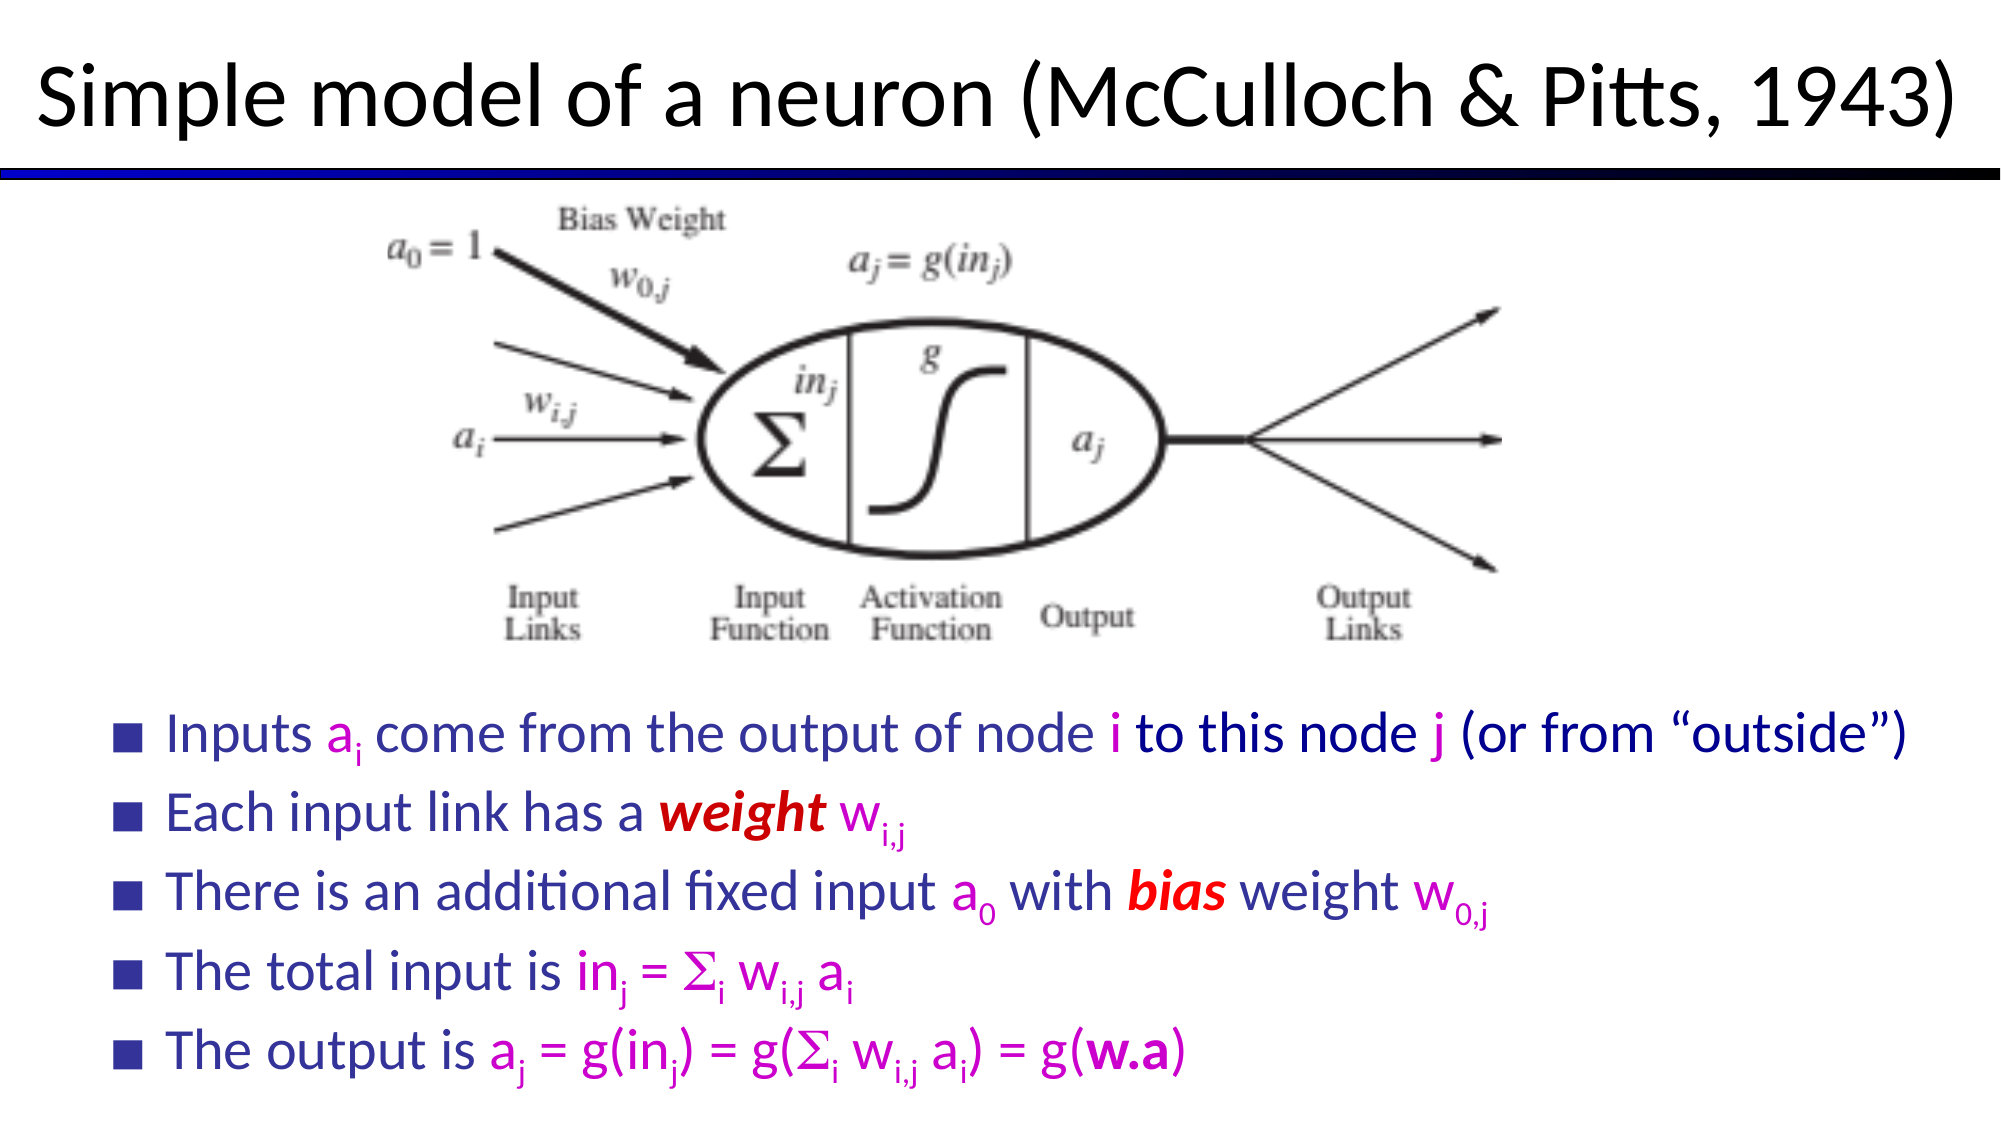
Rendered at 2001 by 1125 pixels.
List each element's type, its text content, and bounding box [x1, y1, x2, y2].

title Simple model of a neuron (McCulloch & Pitts, 1943) [0, 0, 2000, 184]
list Inputs ai come from the output of node i to this node j (or from “outside”) Each input link has a weight wi,j There is an additional fixed input a0 with bias weight w0,j The total input is inj = i wi,j ai The output is aj = g(inj) = g(i wi,j ai) = g(w.a) [75, 687, 1938, 1125]
picture [387, 199, 1503, 651]
